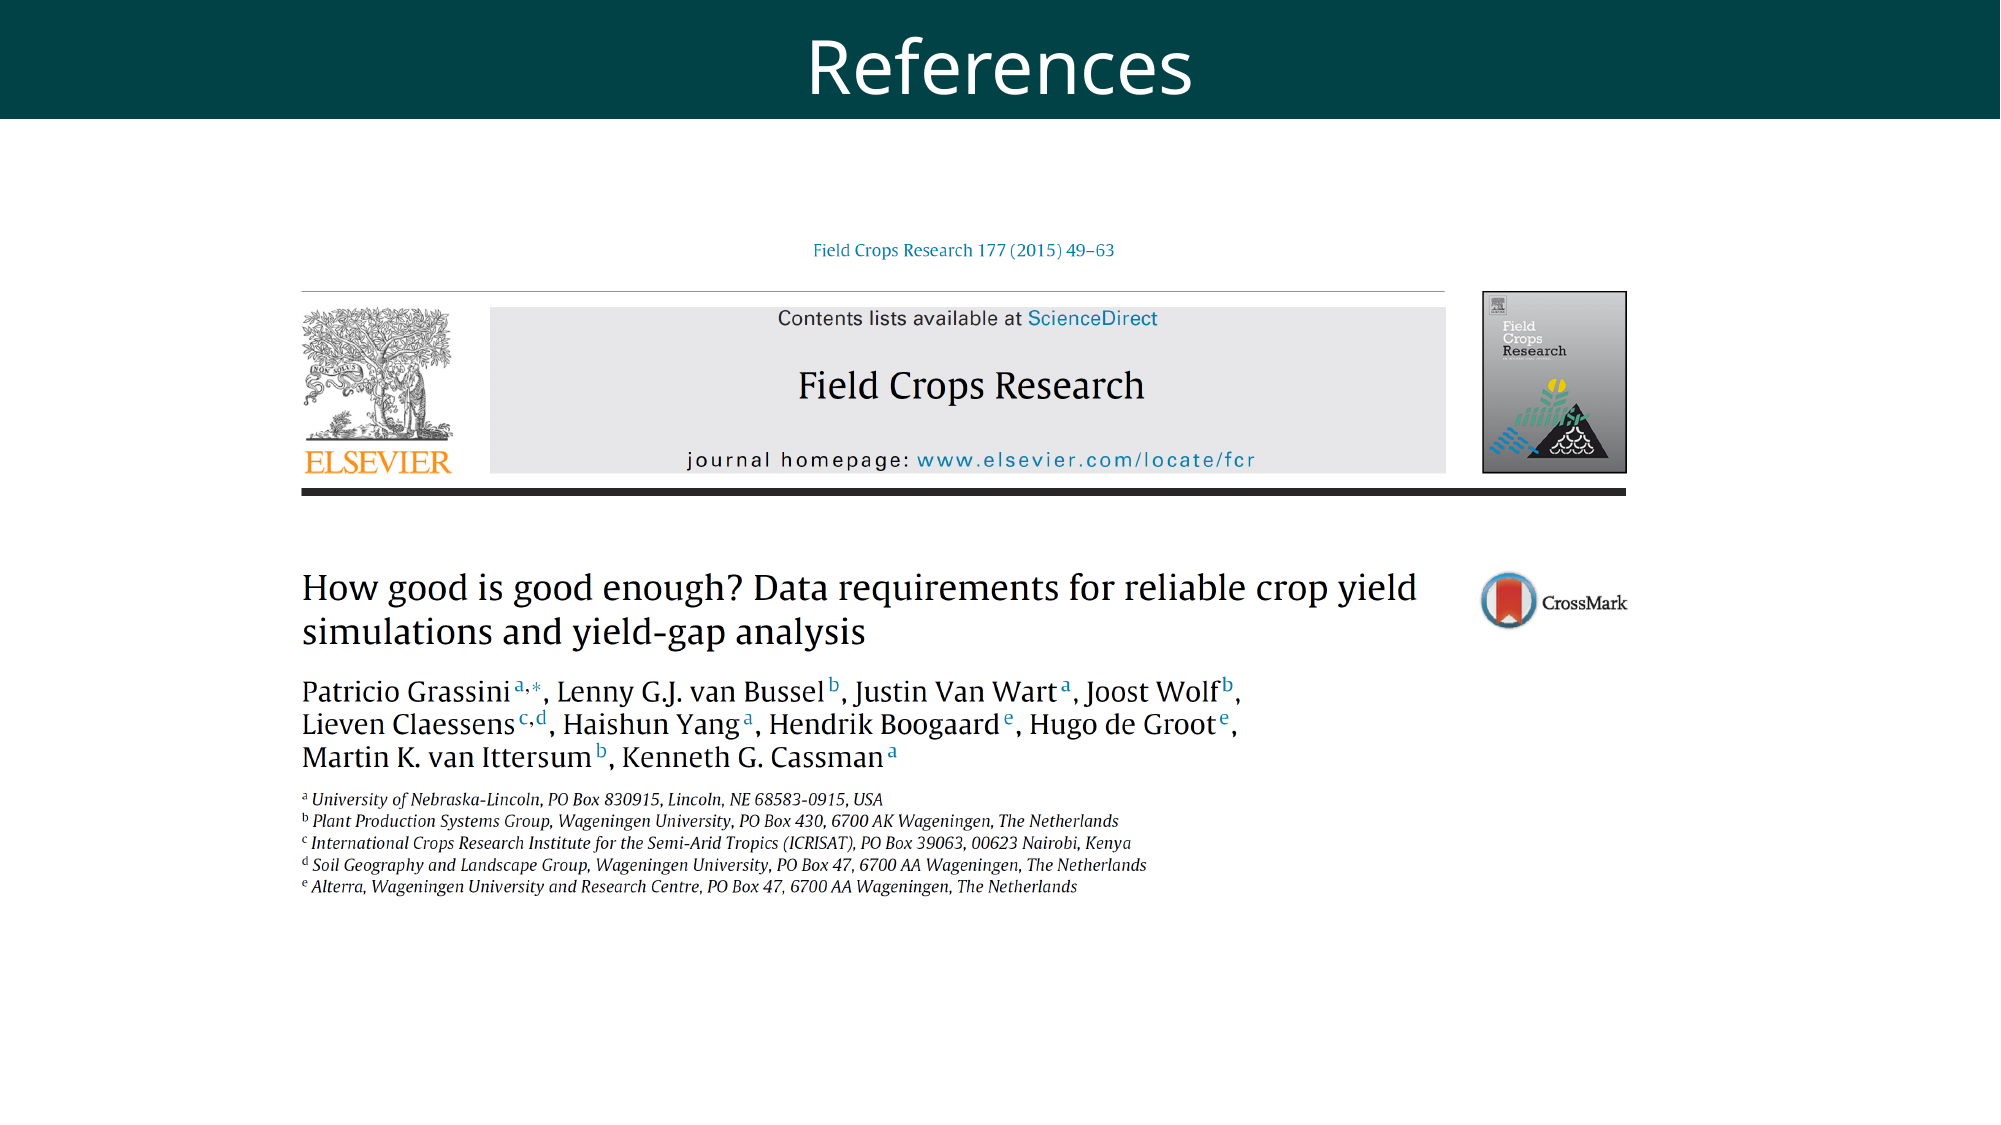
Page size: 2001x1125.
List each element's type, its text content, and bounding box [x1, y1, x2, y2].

picture [241, 212, 1671, 913]
title References [137, 22, 1863, 98]
